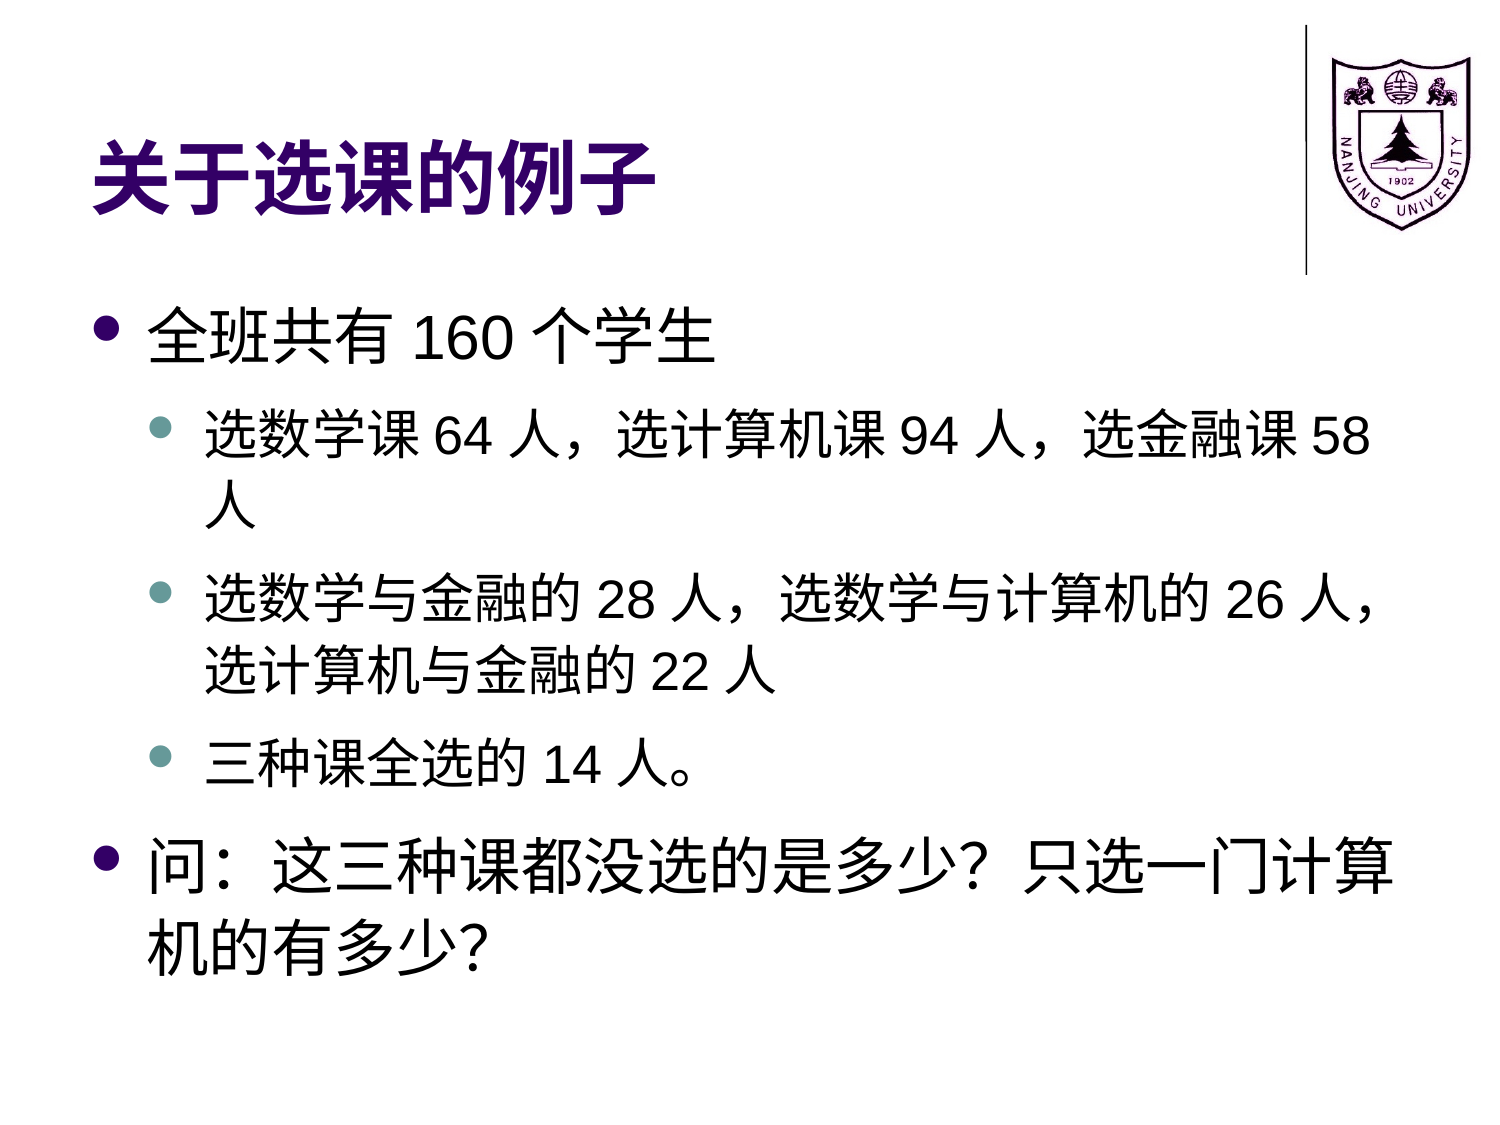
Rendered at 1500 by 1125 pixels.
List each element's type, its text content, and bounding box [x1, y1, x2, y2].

picture [1328, 51, 1481, 235]
list 全班共有160个学生 选数学课64人，选计算机课94人，选金融课58人 选数学与金融的28人，选数学与计算机的26人，选计算机与金融的22人 三种课全选的14人。 问：这三种课都没选的是多少？只选一门计算机的有多少？ [75, 282, 1425, 1006]
title 关于选课的例子 [75, 20, 1313, 233]
